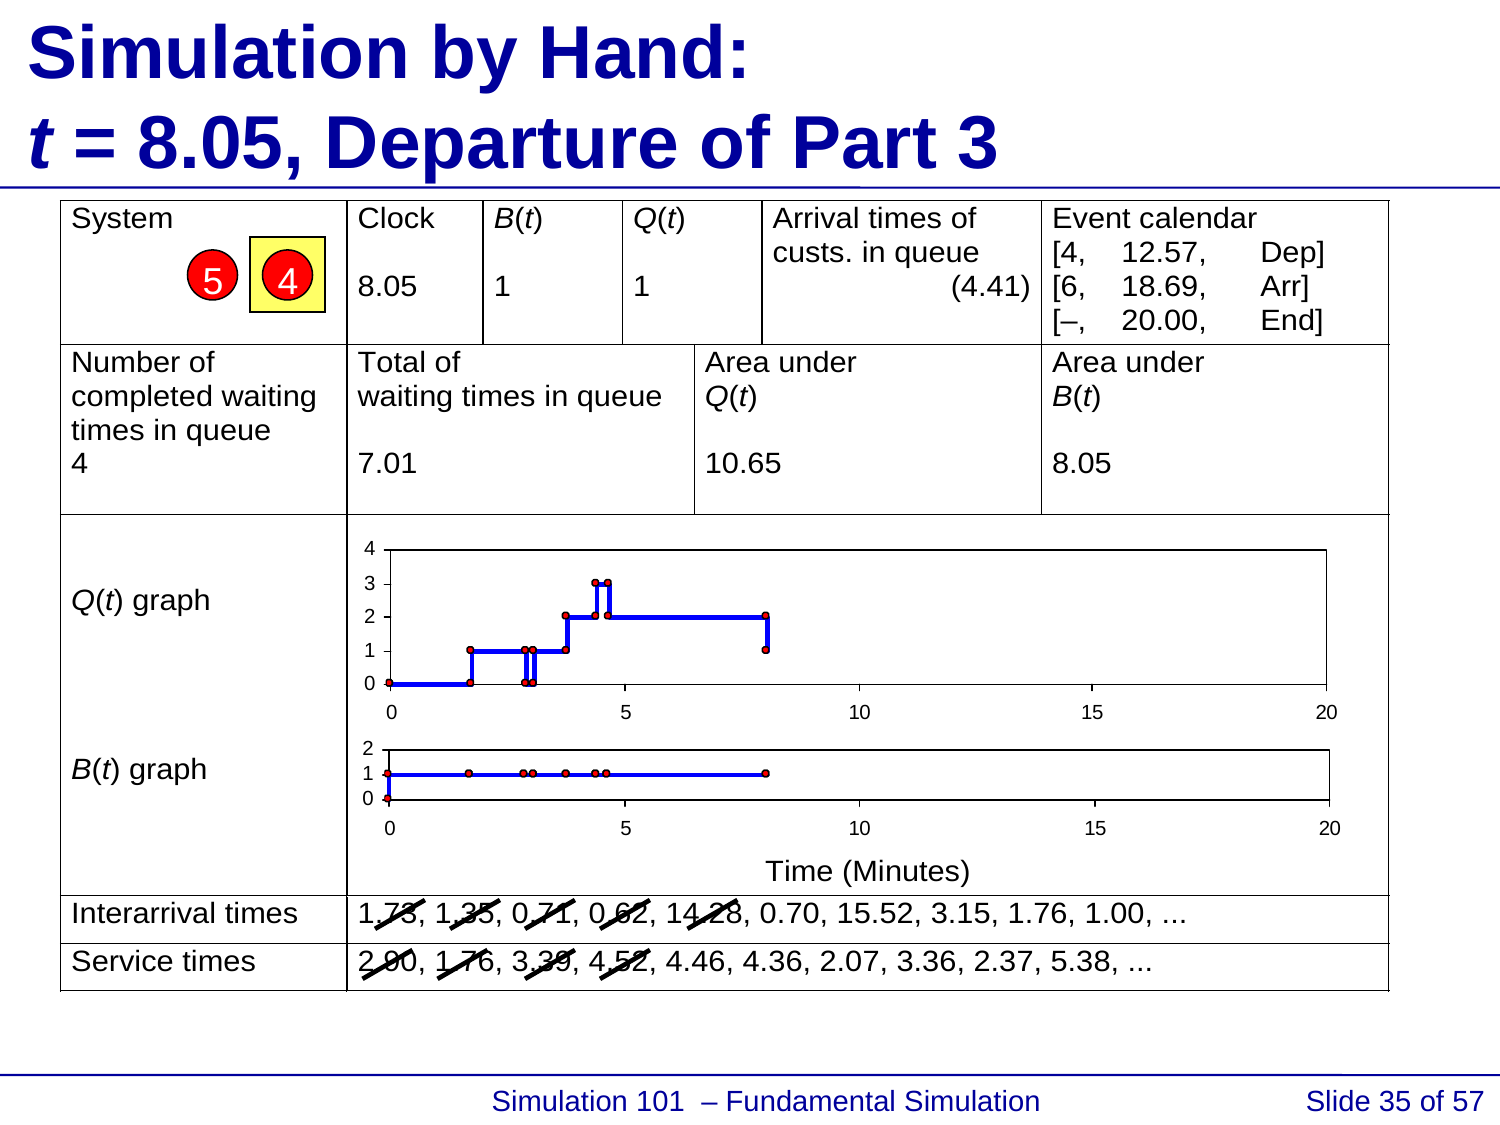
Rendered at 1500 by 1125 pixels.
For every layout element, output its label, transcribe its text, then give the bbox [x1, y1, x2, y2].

footer Simulation 101 – Fundamental Simulation Concepts [488, 1074, 1088, 1125]
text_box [349, 524, 1351, 724]
slide_number Slide 35 of 57 [1249, 1074, 1500, 1125]
slide_number [37, 1074, 488, 1125]
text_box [49, 199, 1398, 1060]
title Simulation by Hand: t = 8.05, Departure of Part 3 [12, 12, 1488, 175]
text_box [349, 724, 1351, 857]
